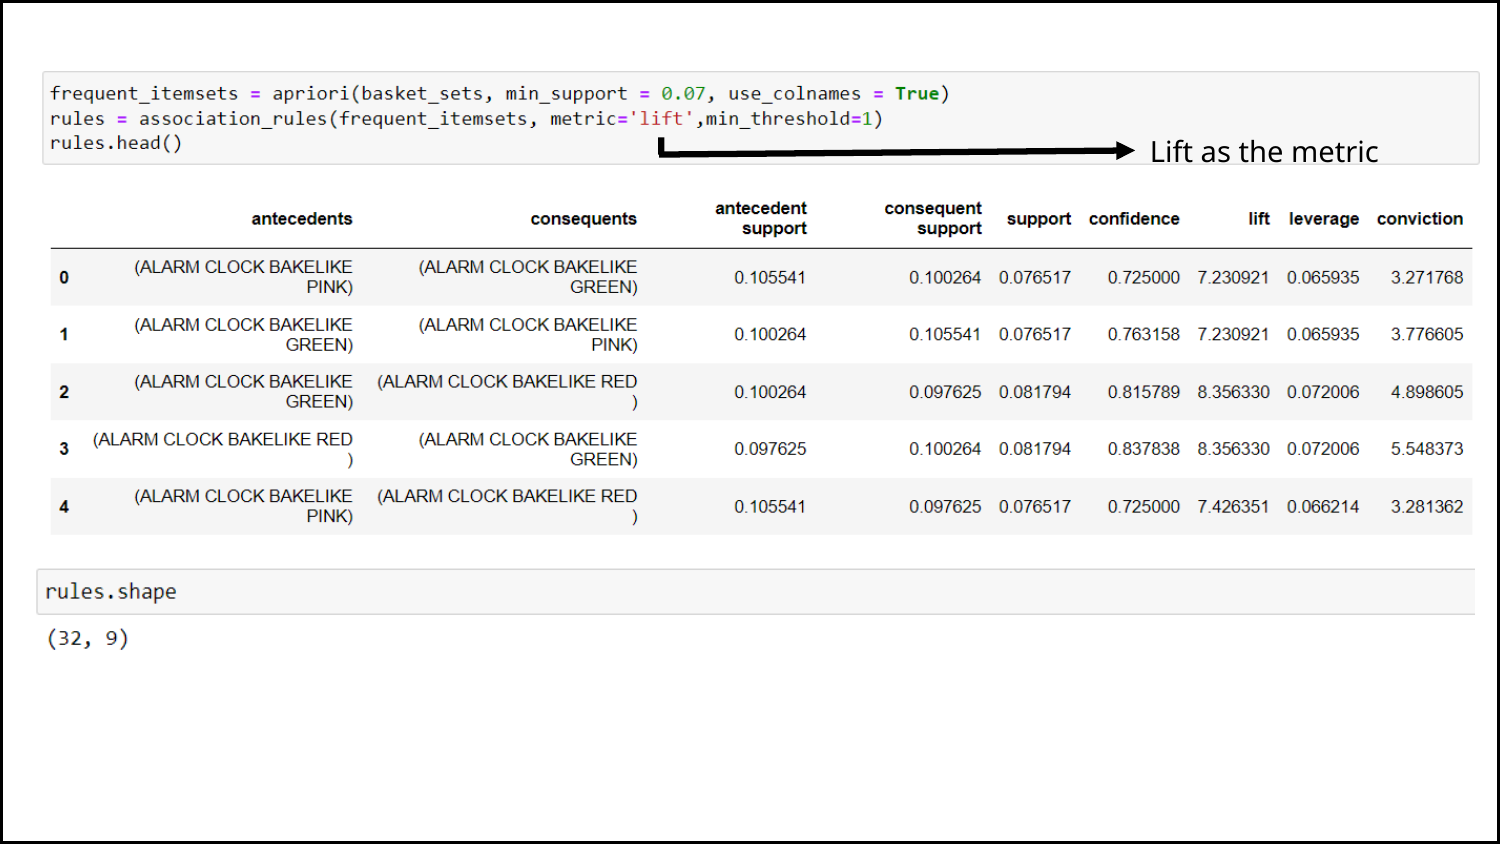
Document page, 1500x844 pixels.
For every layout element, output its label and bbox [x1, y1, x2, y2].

picture [34, 559, 1475, 675]
picture [34, 67, 1485, 541]
text_box [658, 150, 1136, 155]
text_box [0, 0, 1500, 844]
